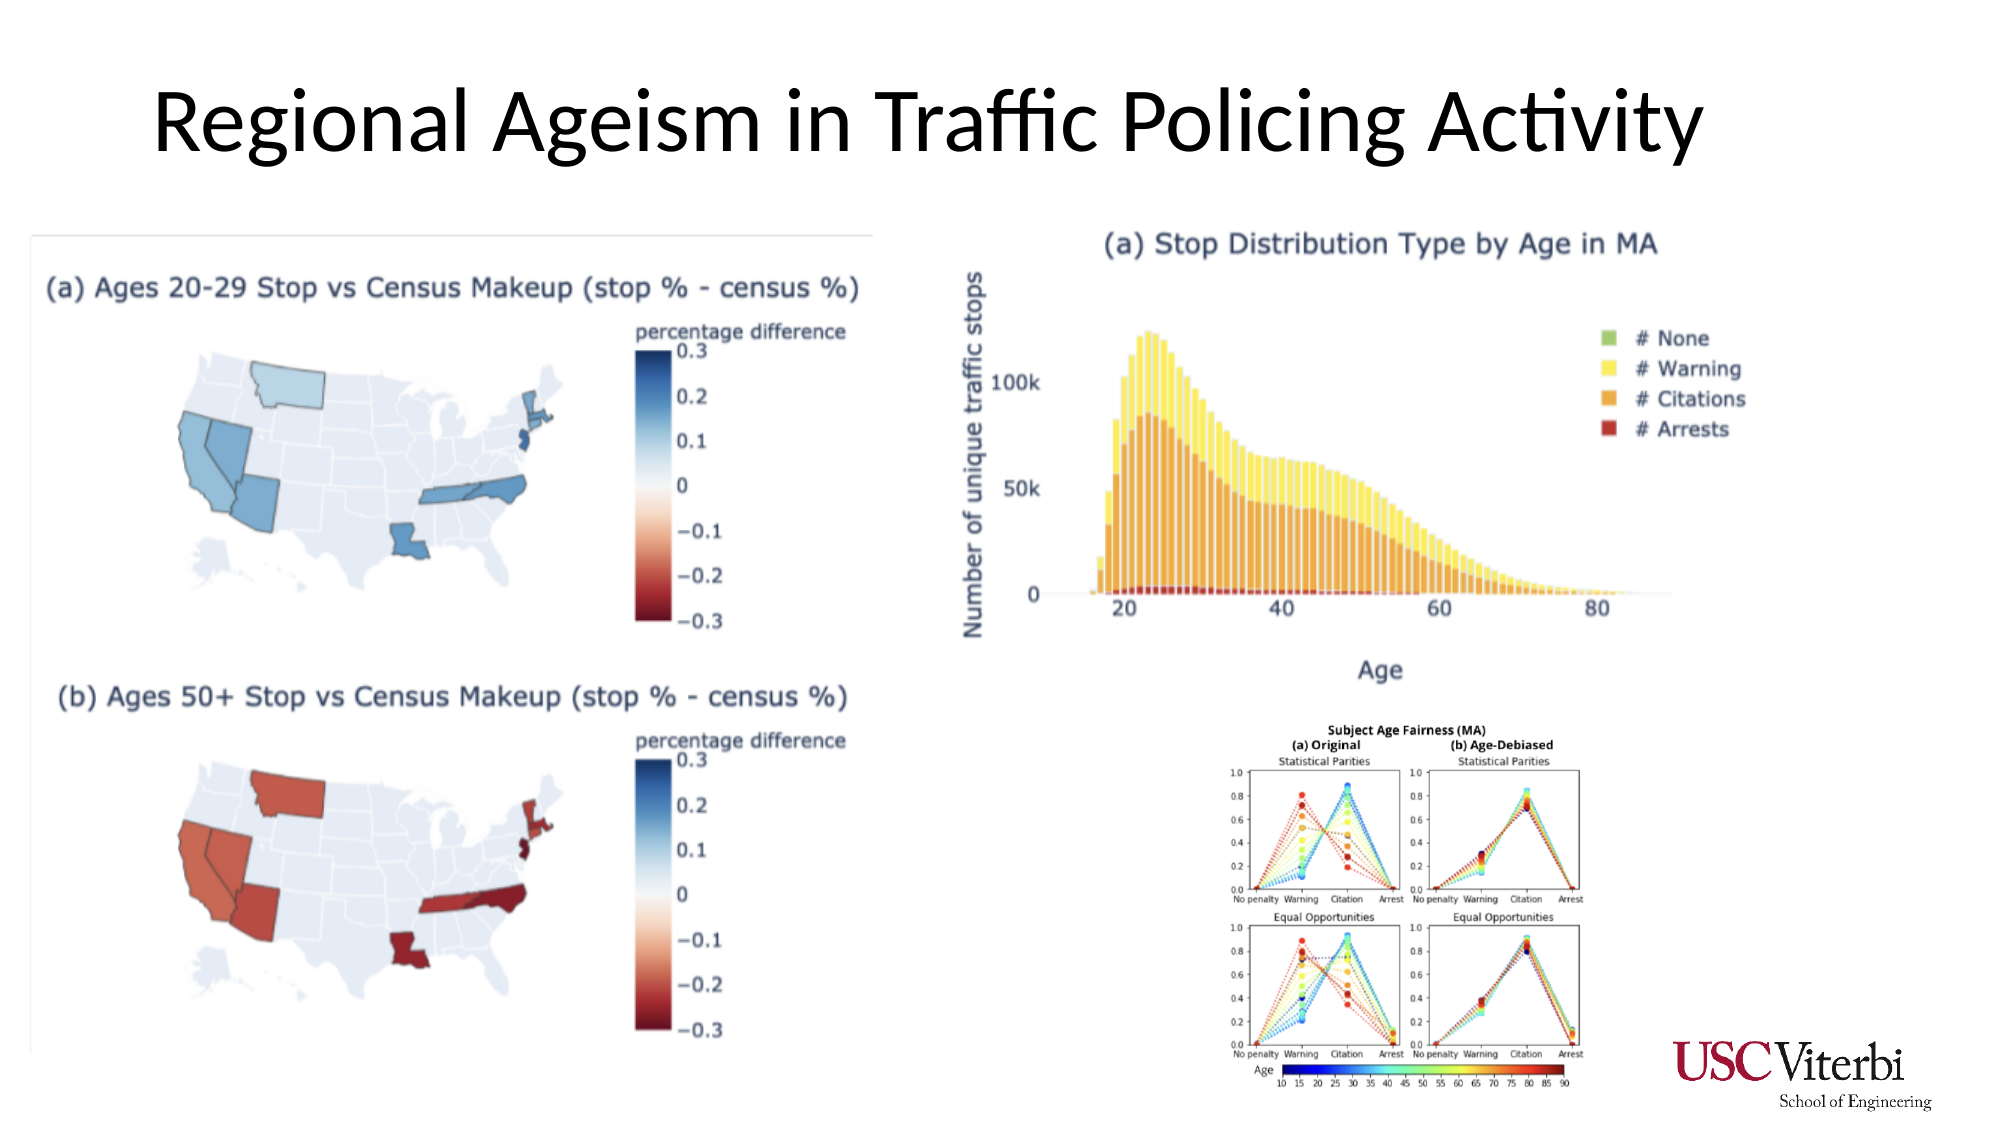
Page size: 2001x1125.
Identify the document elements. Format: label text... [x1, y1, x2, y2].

picture [909, 192, 1764, 690]
picture [1641, 1027, 1964, 1118]
title Regional Ageism in Traffic Policing Activity [137, 12, 1863, 230]
picture [24, 217, 886, 1063]
picture [1213, 716, 1594, 1103]
